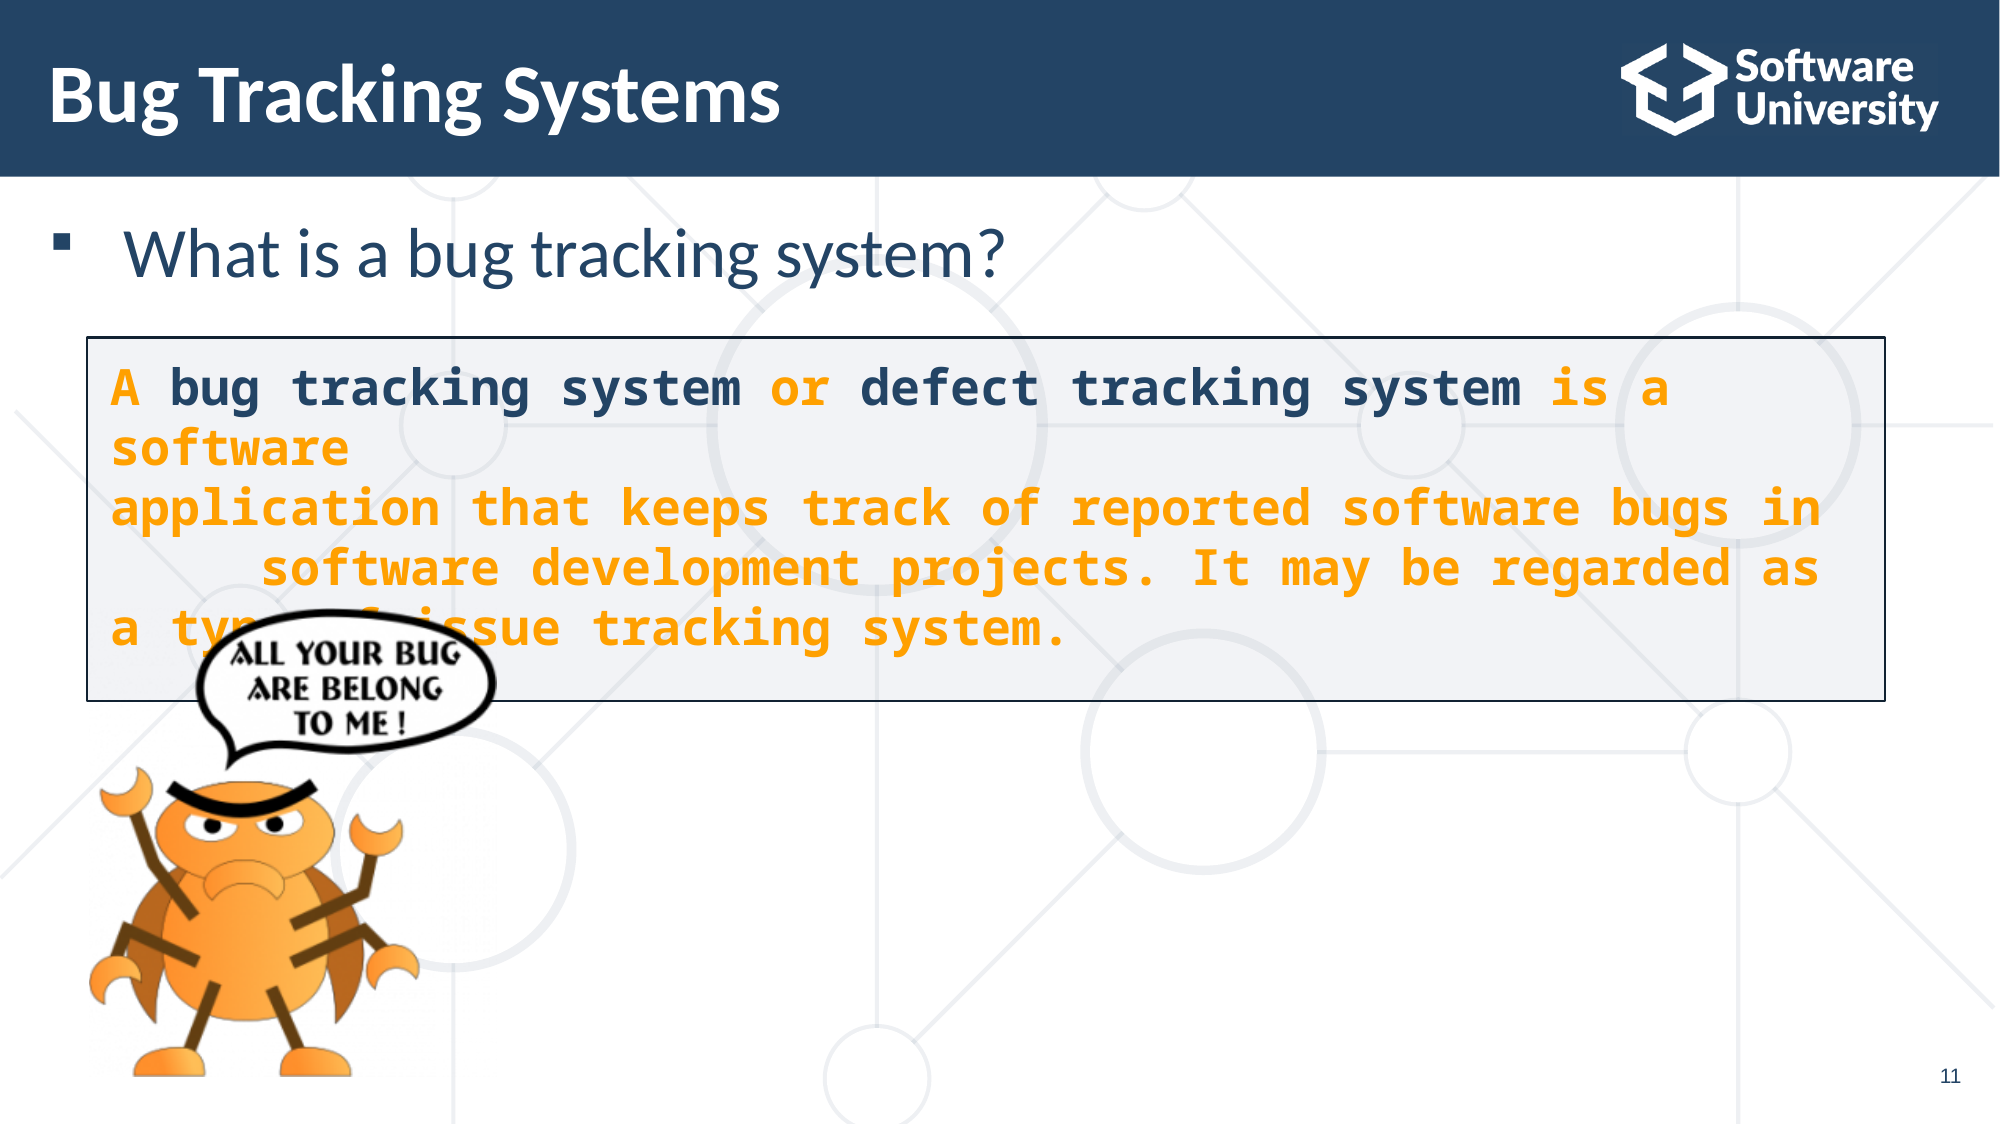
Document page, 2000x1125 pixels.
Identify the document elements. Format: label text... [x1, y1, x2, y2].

list A bug tracking system or defect tracking system is a software application that keeps track of reported software bugs in software development projects. It may be regarded as a type of issue tracking system. [86, 336, 1886, 702]
picture [89, 608, 497, 1078]
list What is a bug tracking system? [31, 196, 1969, 1047]
picture [1621, 43, 1939, 136]
slide_number 11 [1896, 1049, 1968, 1101]
title Bug Tracking Systems [31, 16, 1591, 162]
